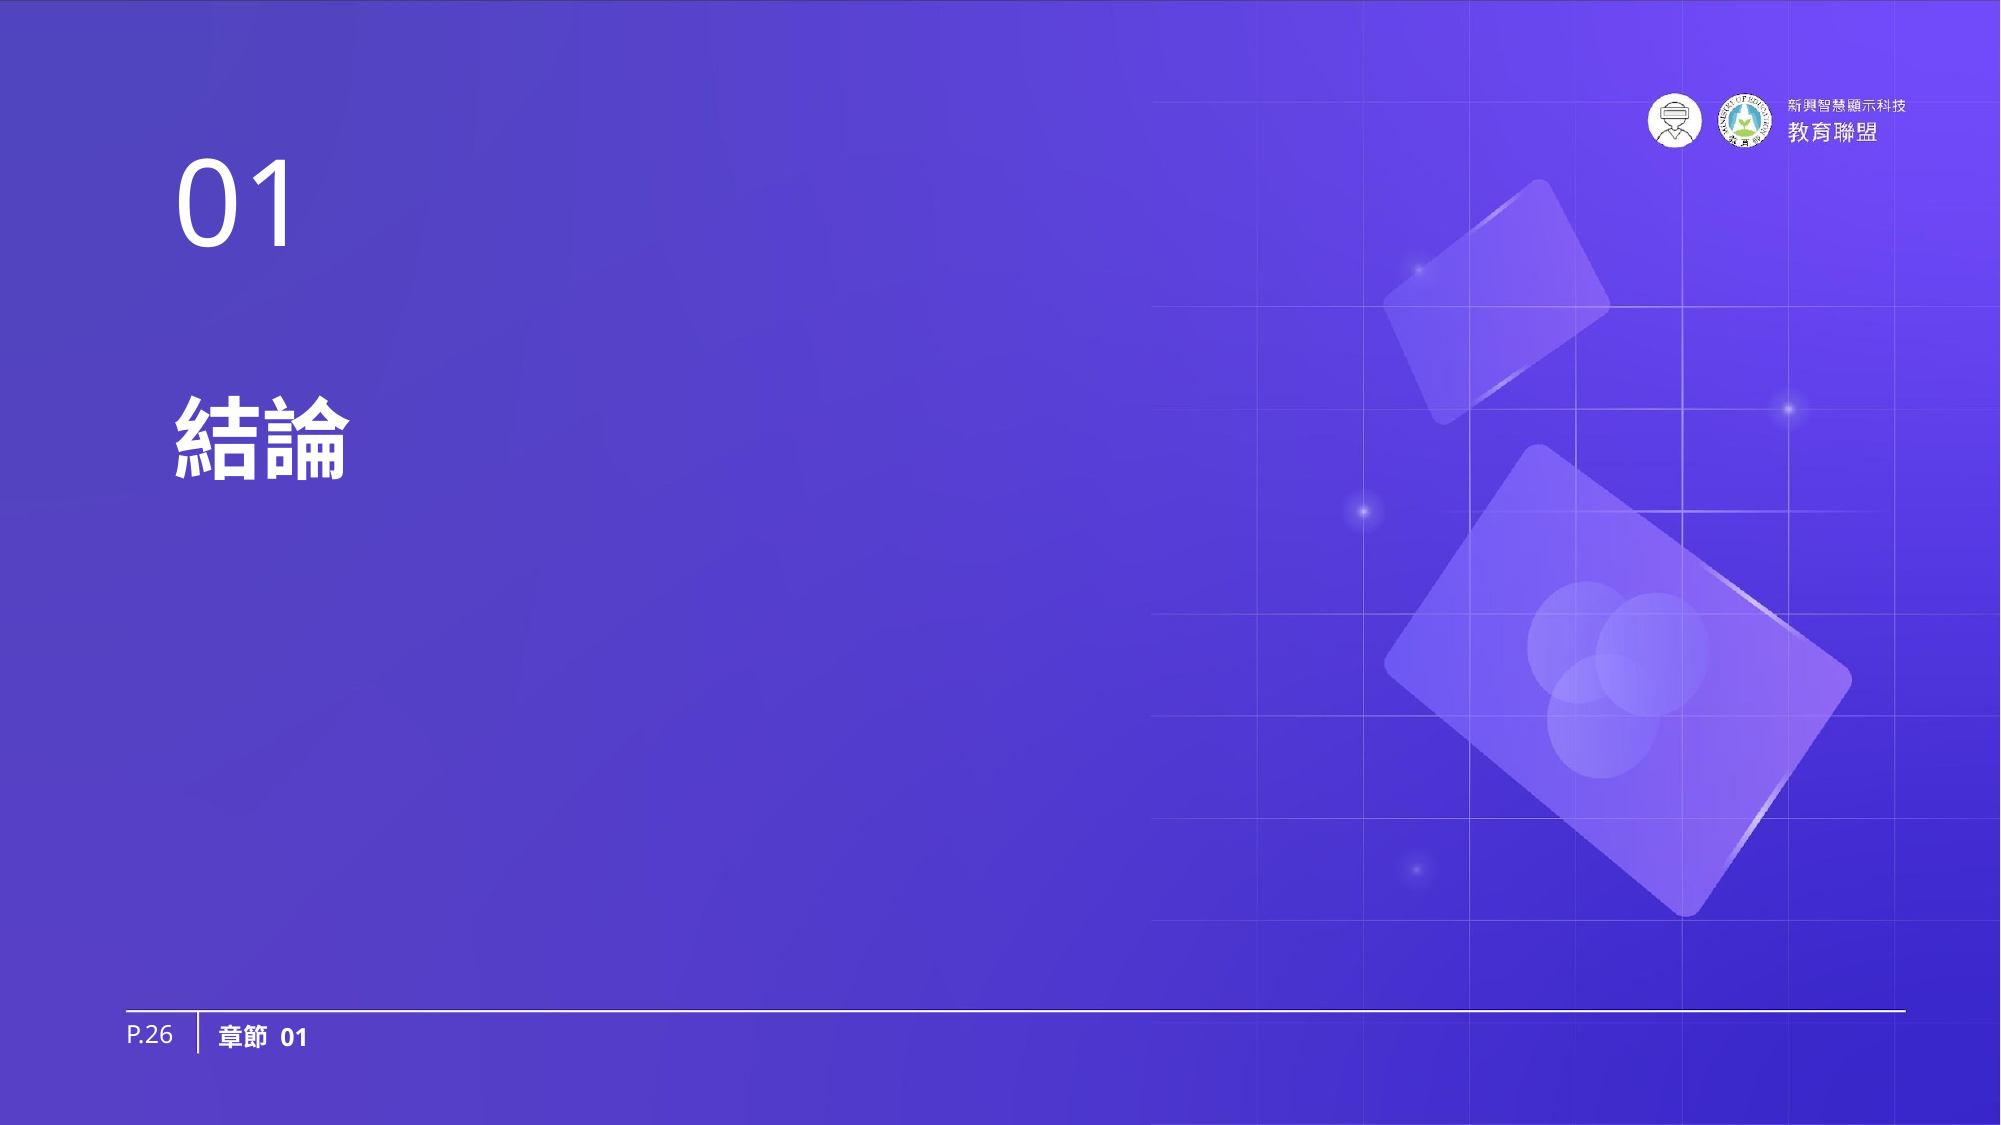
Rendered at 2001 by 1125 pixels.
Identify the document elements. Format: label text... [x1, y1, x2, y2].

slide_number P.‹#› [111, 1016, 204, 1055]
title 結論 [158, 396, 1831, 491]
picture [0, 0, 2001, 1125]
